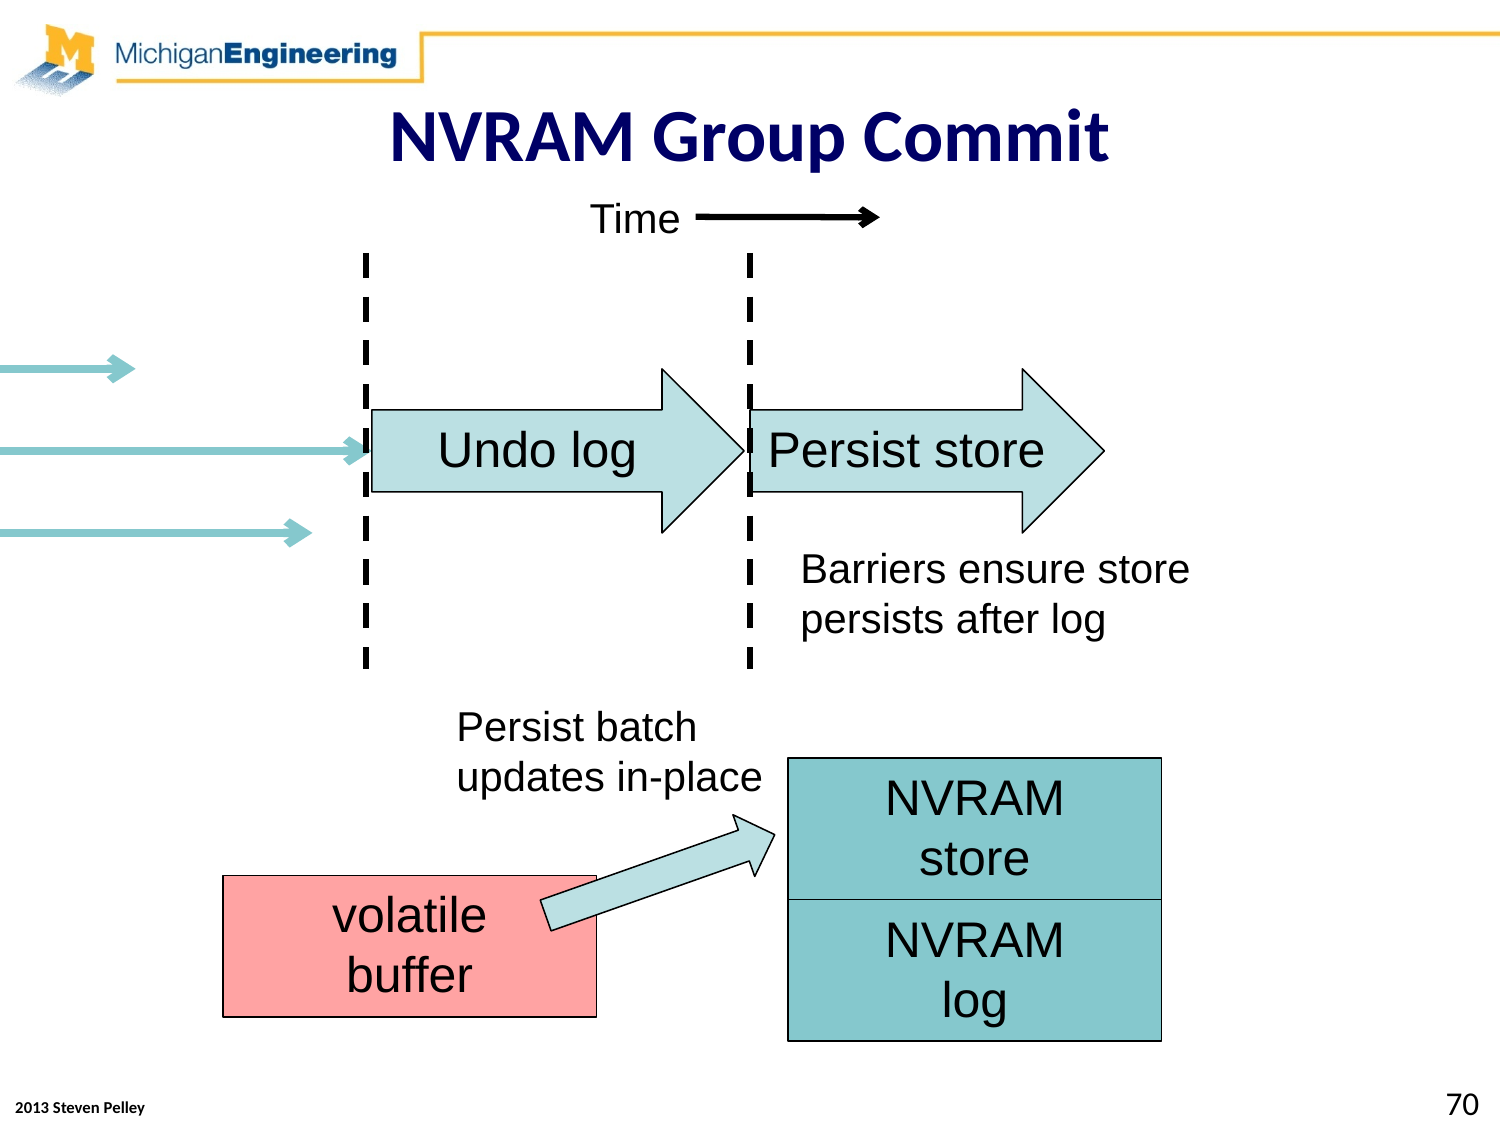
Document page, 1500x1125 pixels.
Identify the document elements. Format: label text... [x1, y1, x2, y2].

text_box Barriers ensure store persists after log [785, 534, 1235, 650]
text_box volatile buffer [223, 875, 597, 1018]
text_box NVRAM log [788, 899, 1162, 1042]
title NVRAM Group Commit [74, 74, 1426, 188]
text_box NVRAM store [788, 757, 1162, 899]
text_box [540, 814, 775, 931]
slide_number 70 [1425, 1074, 1500, 1125]
text_box Undo log [371, 368, 745, 533]
text_box Persist store [754, 368, 1105, 533]
picture [12, 24, 1500, 97]
text_box Time [574, 184, 696, 250]
text_box Persist batch updates in-place [441, 692, 804, 808]
